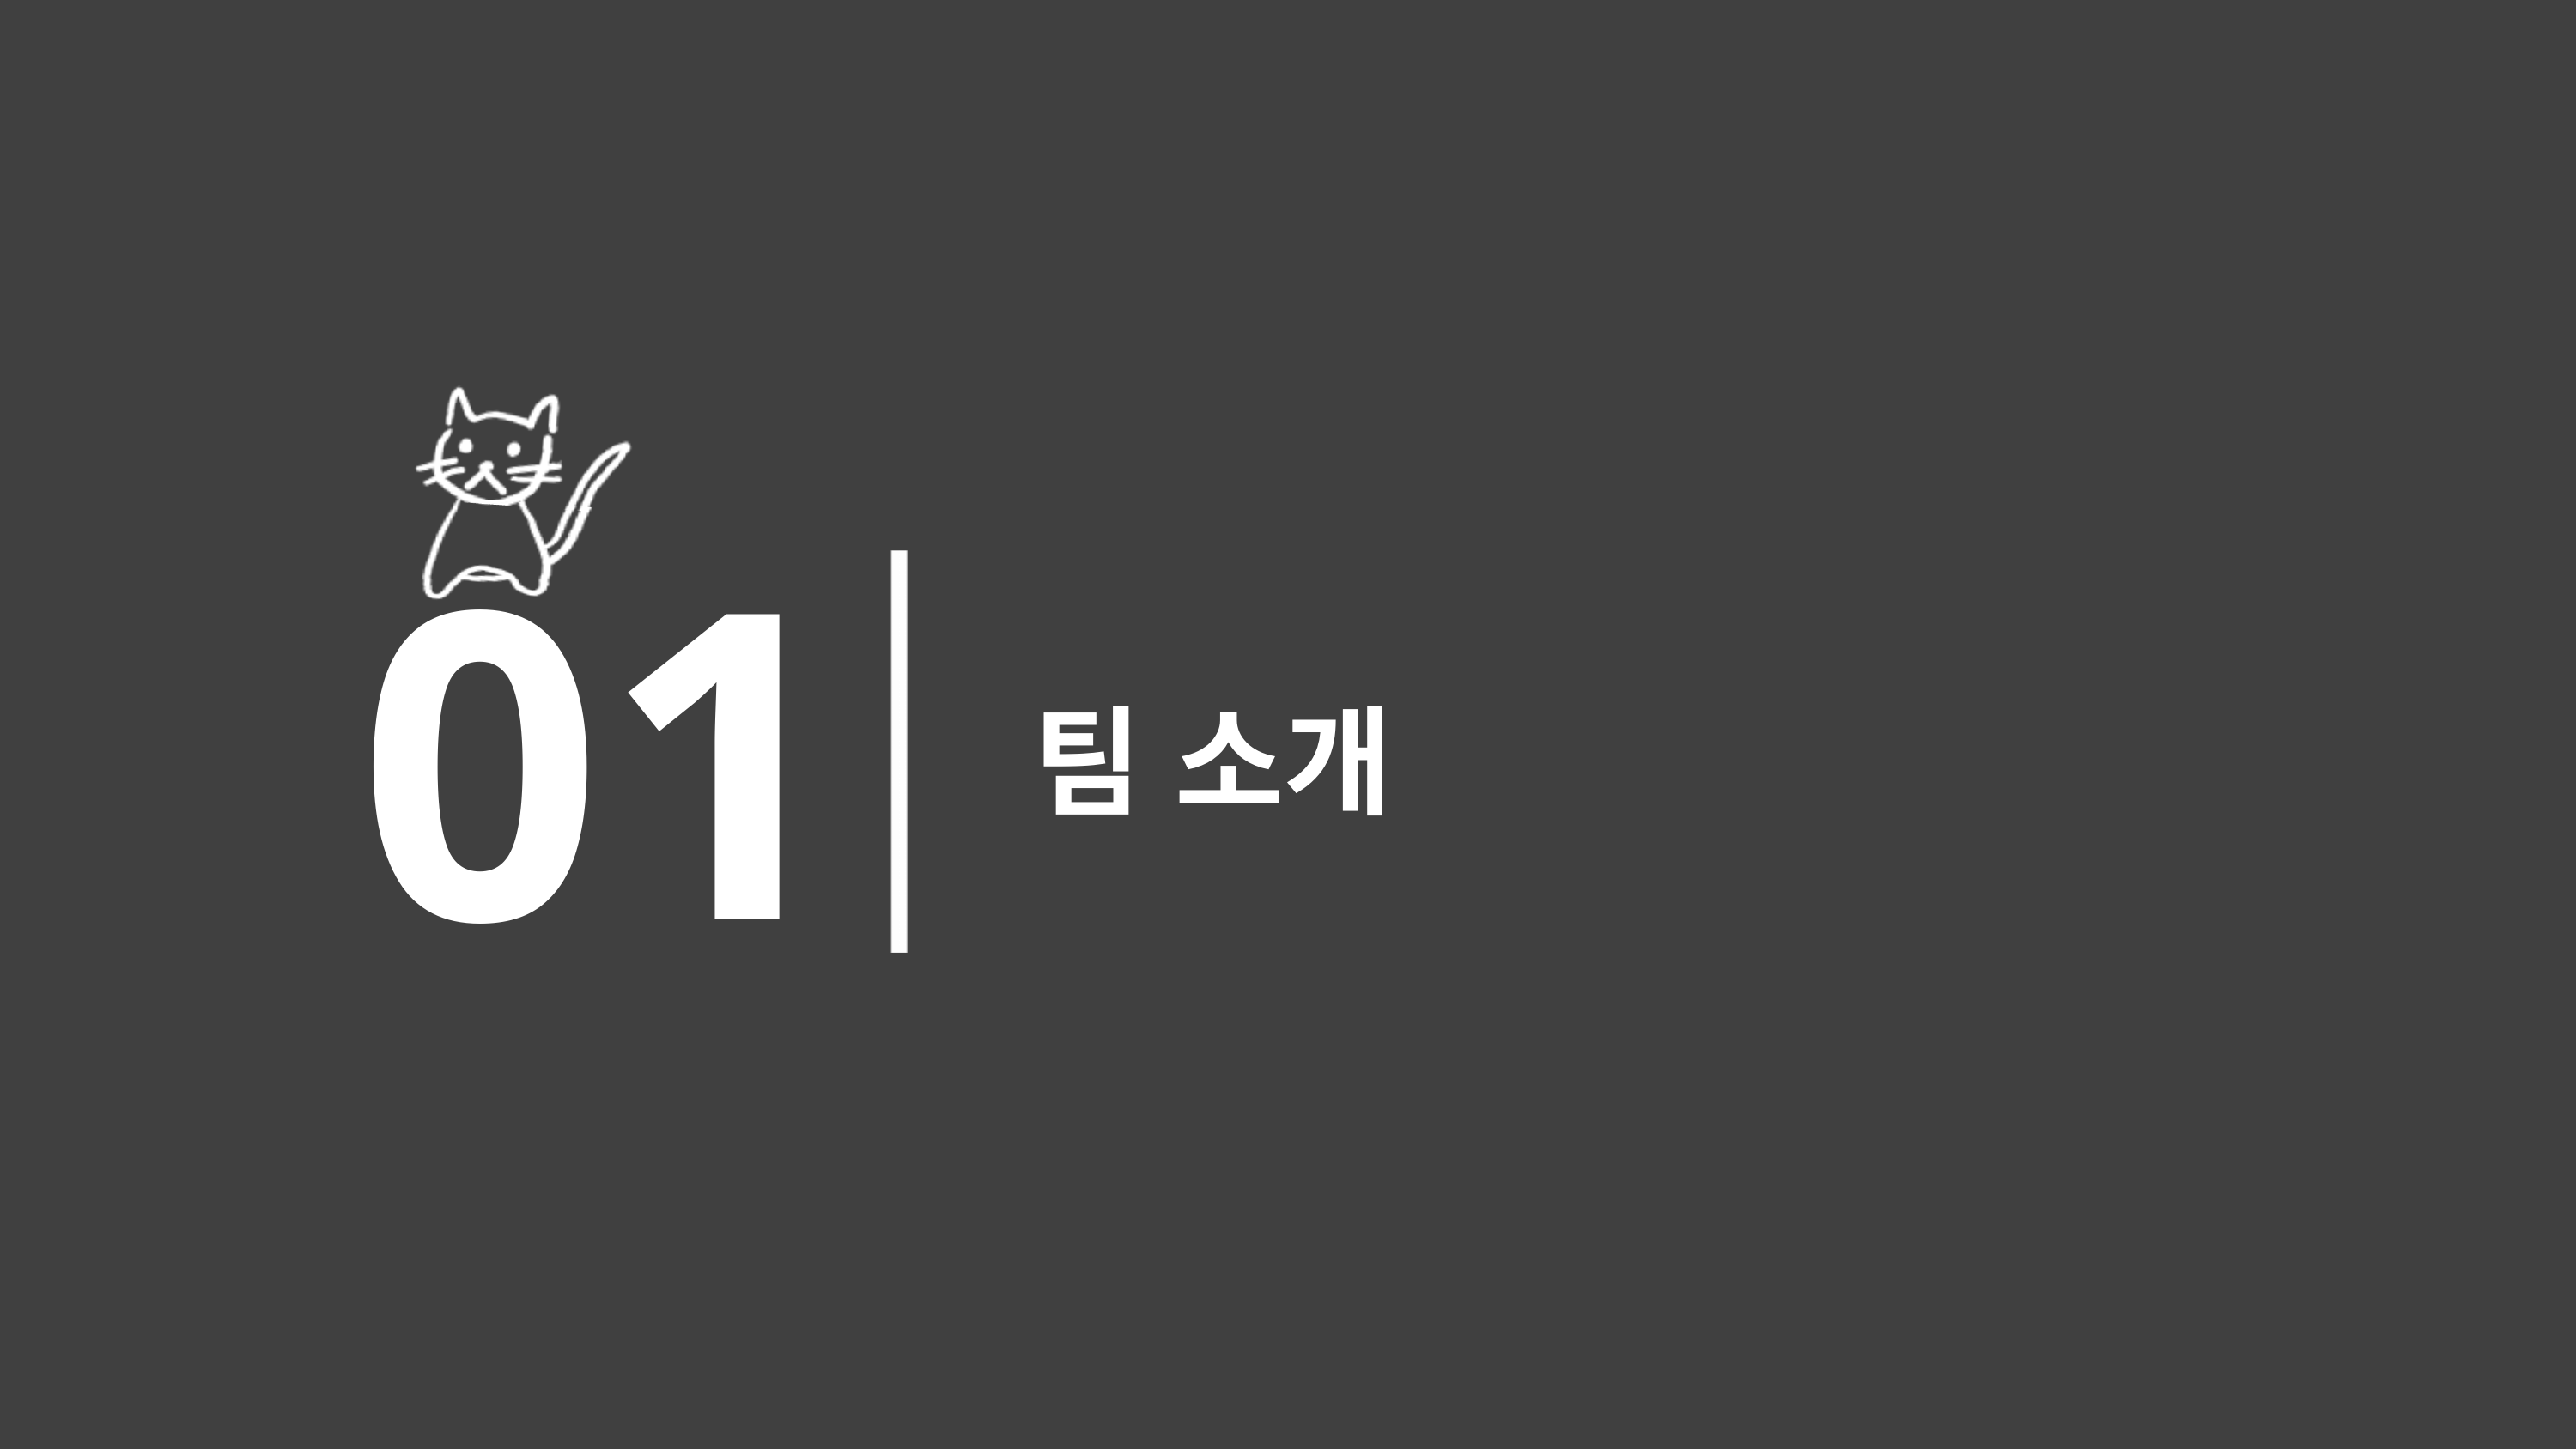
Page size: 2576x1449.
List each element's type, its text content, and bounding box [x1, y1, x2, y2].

picture [867, 551, 931, 718]
picture [867, 785, 931, 952]
picture [368, 375, 663, 607]
text_box 팀 소개 [1020, 681, 1415, 835]
text_box 01 [345, 485, 1075, 1011]
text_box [697, 718, 1100, 785]
